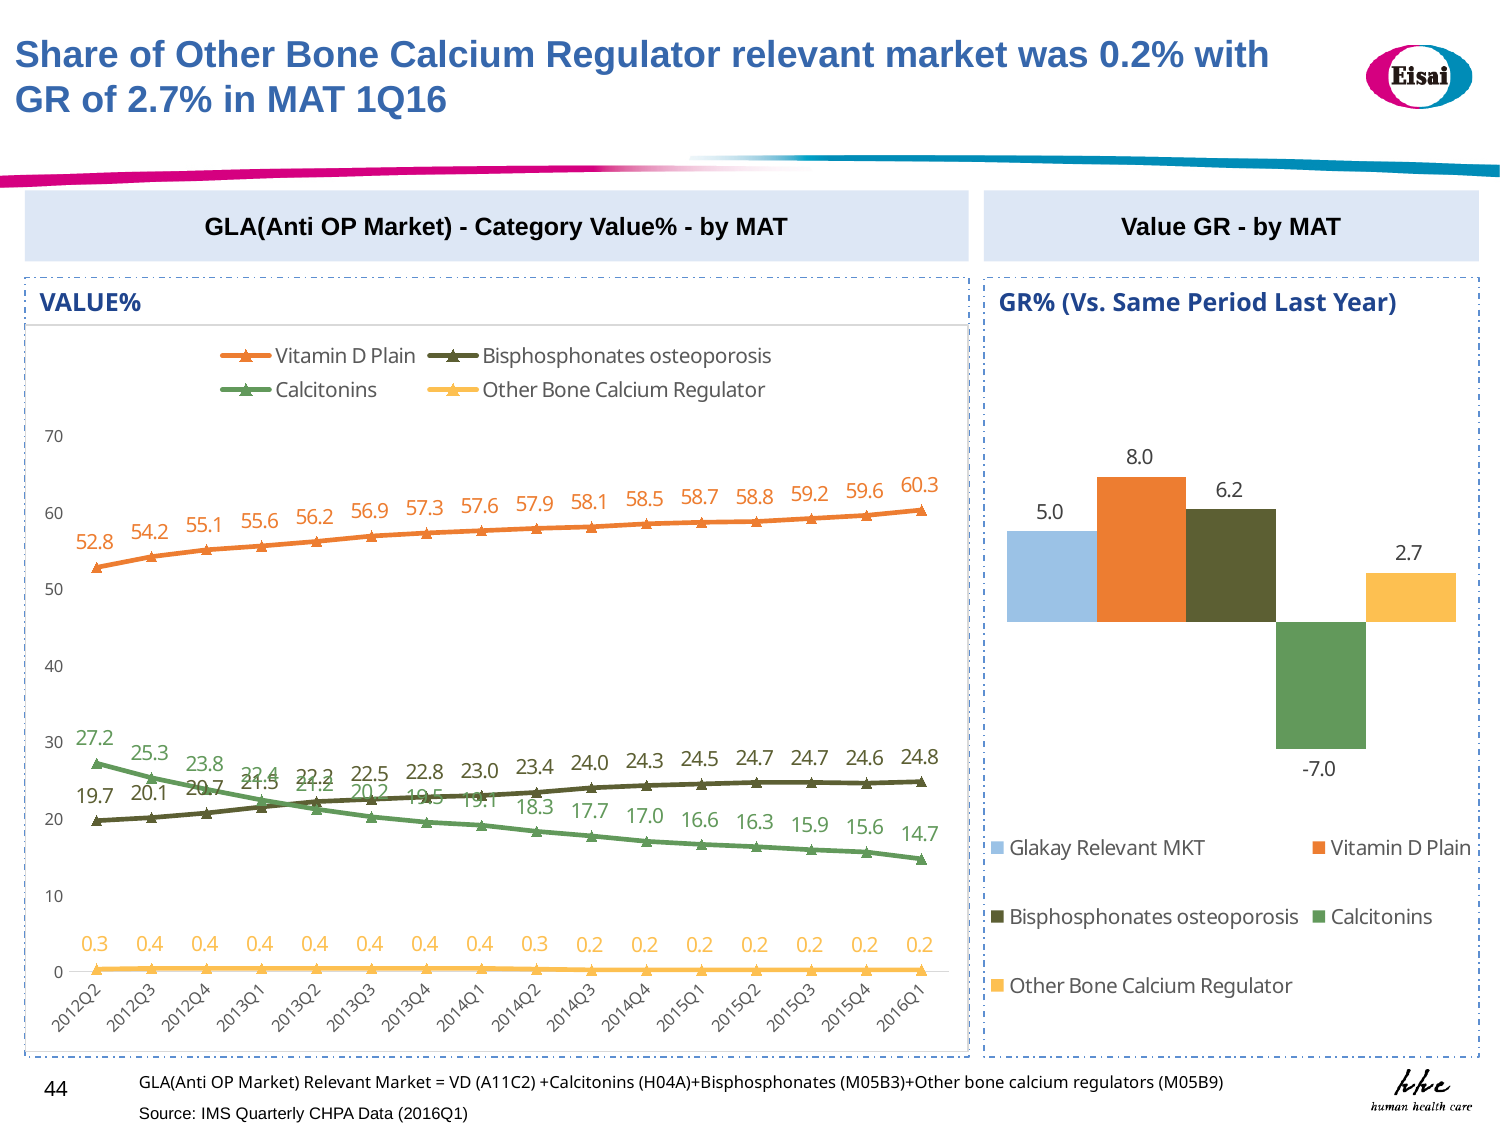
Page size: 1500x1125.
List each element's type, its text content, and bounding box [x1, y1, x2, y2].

list Share of Other Bone Calcium Regulator relevant market was 0.2% with GR of 2.7% in MAT 1Q16 [0, 0, 1337, 150]
picture [0, 152, 1500, 191]
picture [1366, 45, 1450, 110]
chart [24, 323, 970, 1053]
text_box Source: IMS Quarterly CHPA Data (2016Q1) [123, 1095, 1372, 1125]
text_box GLA(Anti OP Market) - Category Value% - by MAT [24, 190, 969, 262]
chart [983, 323, 1480, 1053]
text_box [983, 277, 1479, 323]
text_box Value GR - by MAT [983, 190, 1479, 262]
text_box [24, 277, 969, 323]
picture [1424, 83, 1473, 110]
slide_number 44 [29, 1069, 123, 1110]
picture [1436, 45, 1473, 70]
list GLA(Anti OP Market) Relevant Market = VD (A11C2) +Calcitonins (H04A)+Bisphosphonates (M05B3)+Other bone calcium regulators (M05B9) [123, 1068, 1372, 1095]
picture [1372, 1069, 1473, 1111]
